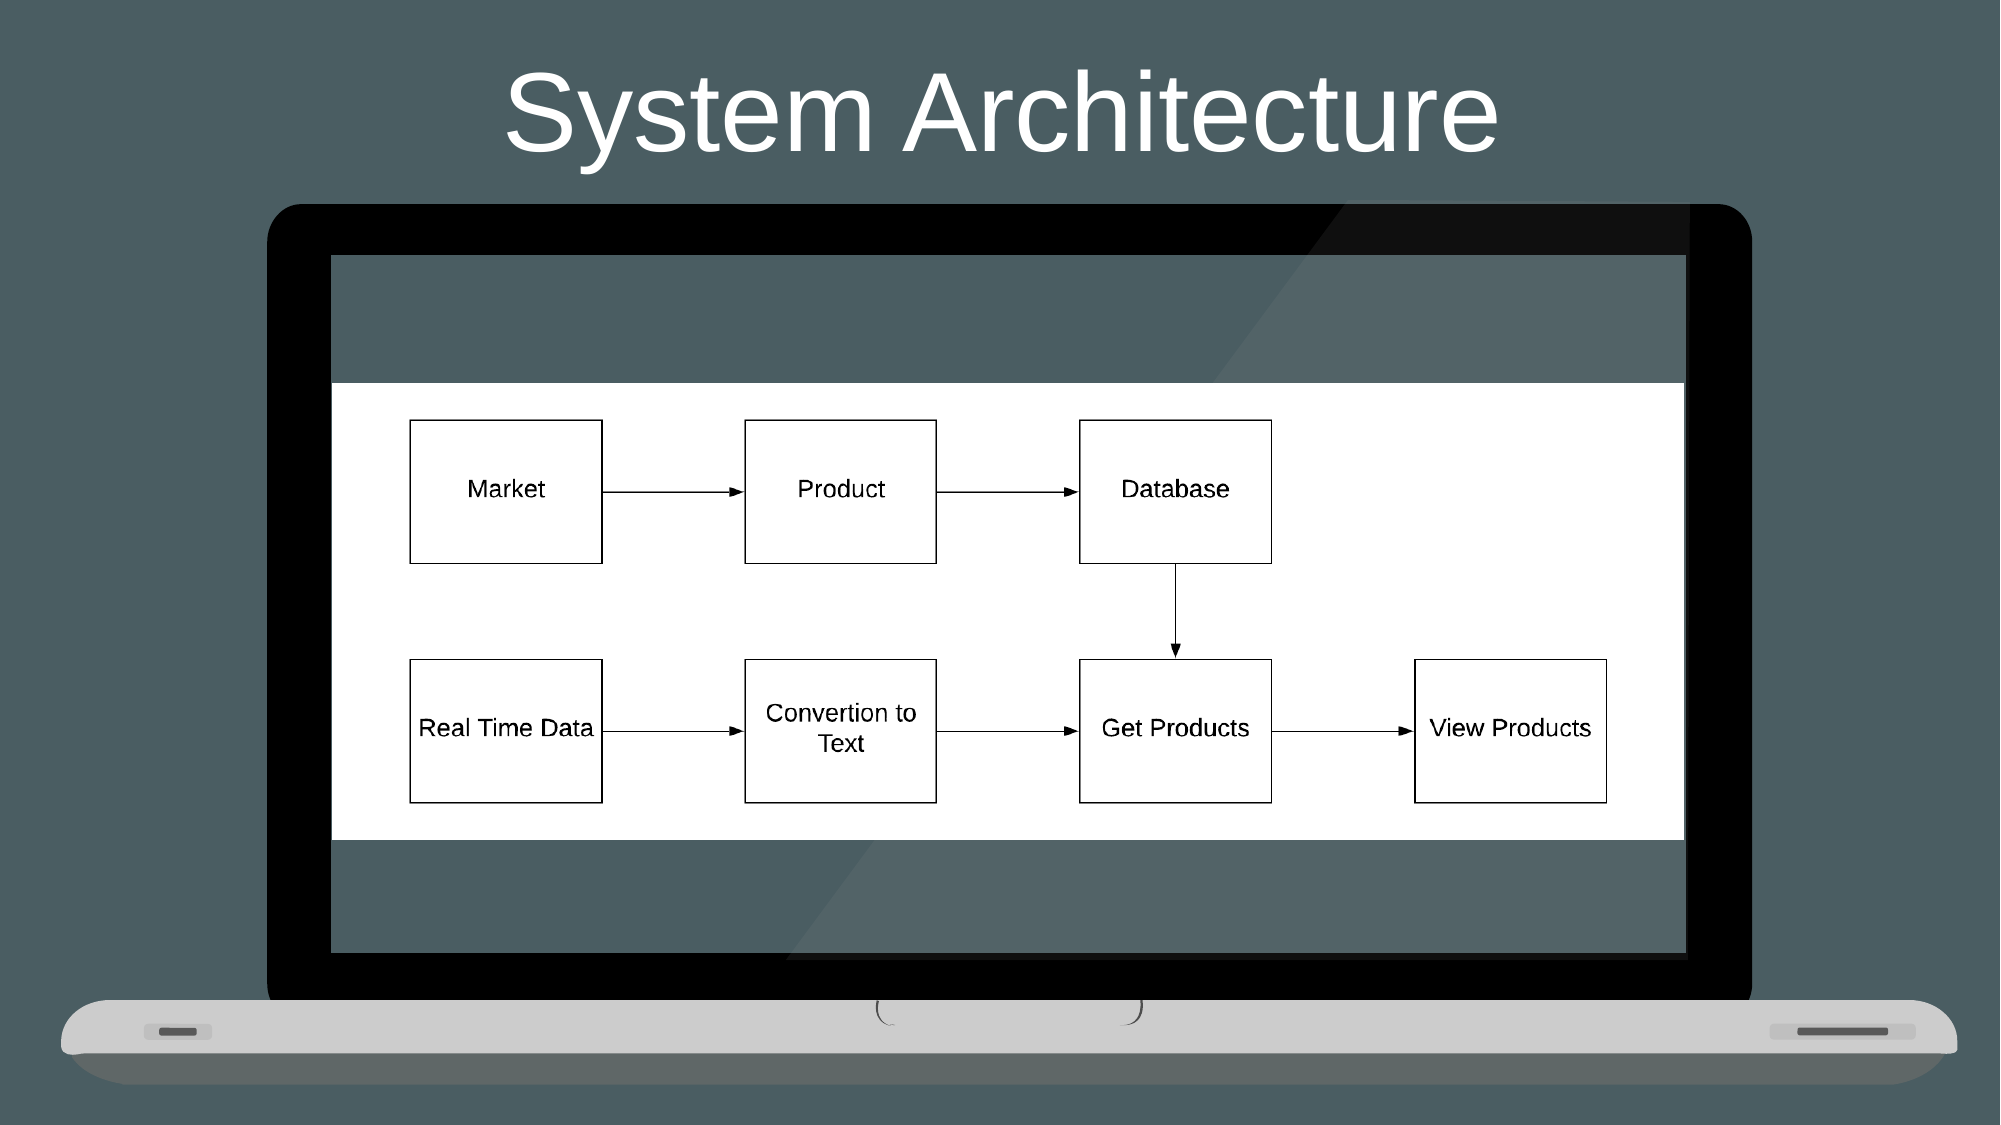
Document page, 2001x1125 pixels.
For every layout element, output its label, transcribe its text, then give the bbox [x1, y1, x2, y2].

picture [332, 383, 1684, 840]
list System Architecture [53, 55, 1952, 175]
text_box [53, 197, 1963, 1087]
